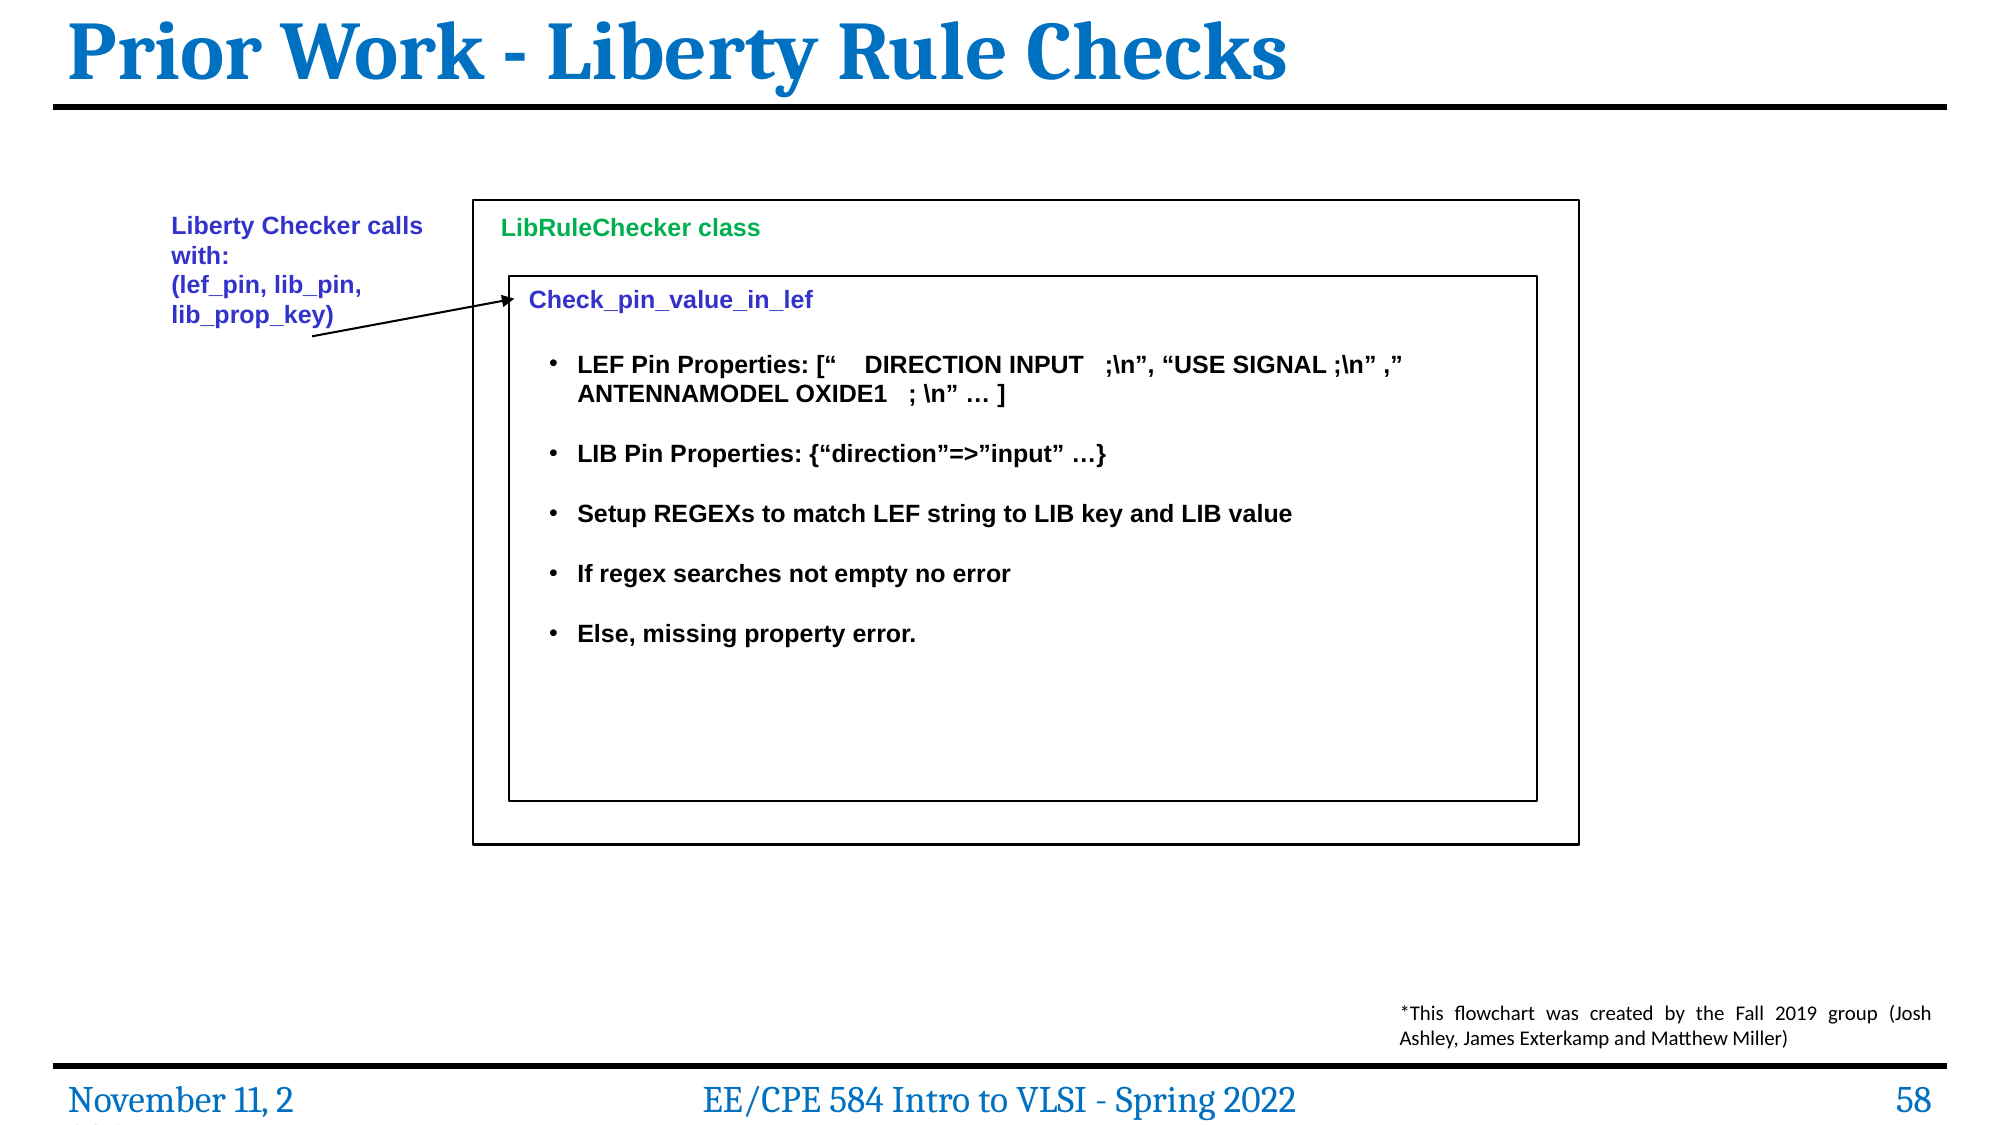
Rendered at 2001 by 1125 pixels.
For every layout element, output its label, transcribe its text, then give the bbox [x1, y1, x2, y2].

text_box [508, 276, 1538, 802]
text_box Check_pin_value_in_lef [514, 276, 867, 322]
text_box *This flowchart was created by the Fall 2019 group (Josh Ashley, James Exterkamp and Matthew Miller) [1384, 992, 1947, 1058]
text_box LEF Pin Properties: [“ DIRECTION INPUT ;\n”, “USE SIGNAL ;\n” ,” ANTENNAMODEL OXIDE1 ; \n” … ] LIB Pin Properties: {“direction”=>”input” …} Setup REGEXs to match LEF string to LIB key and LIB value If regex searches not empty no error Else, missing property error. [534, 340, 1518, 685]
text_box Liberty Checker calls with: (lef_pin, lib_pin, lib_prop_key) [156, 201, 468, 337]
text_box LibRuleChecker class [486, 203, 835, 249]
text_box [311, 299, 515, 339]
text_box [472, 199, 1580, 845]
list Prior Work - Liberty Rule Checks [53, 0, 1947, 112]
